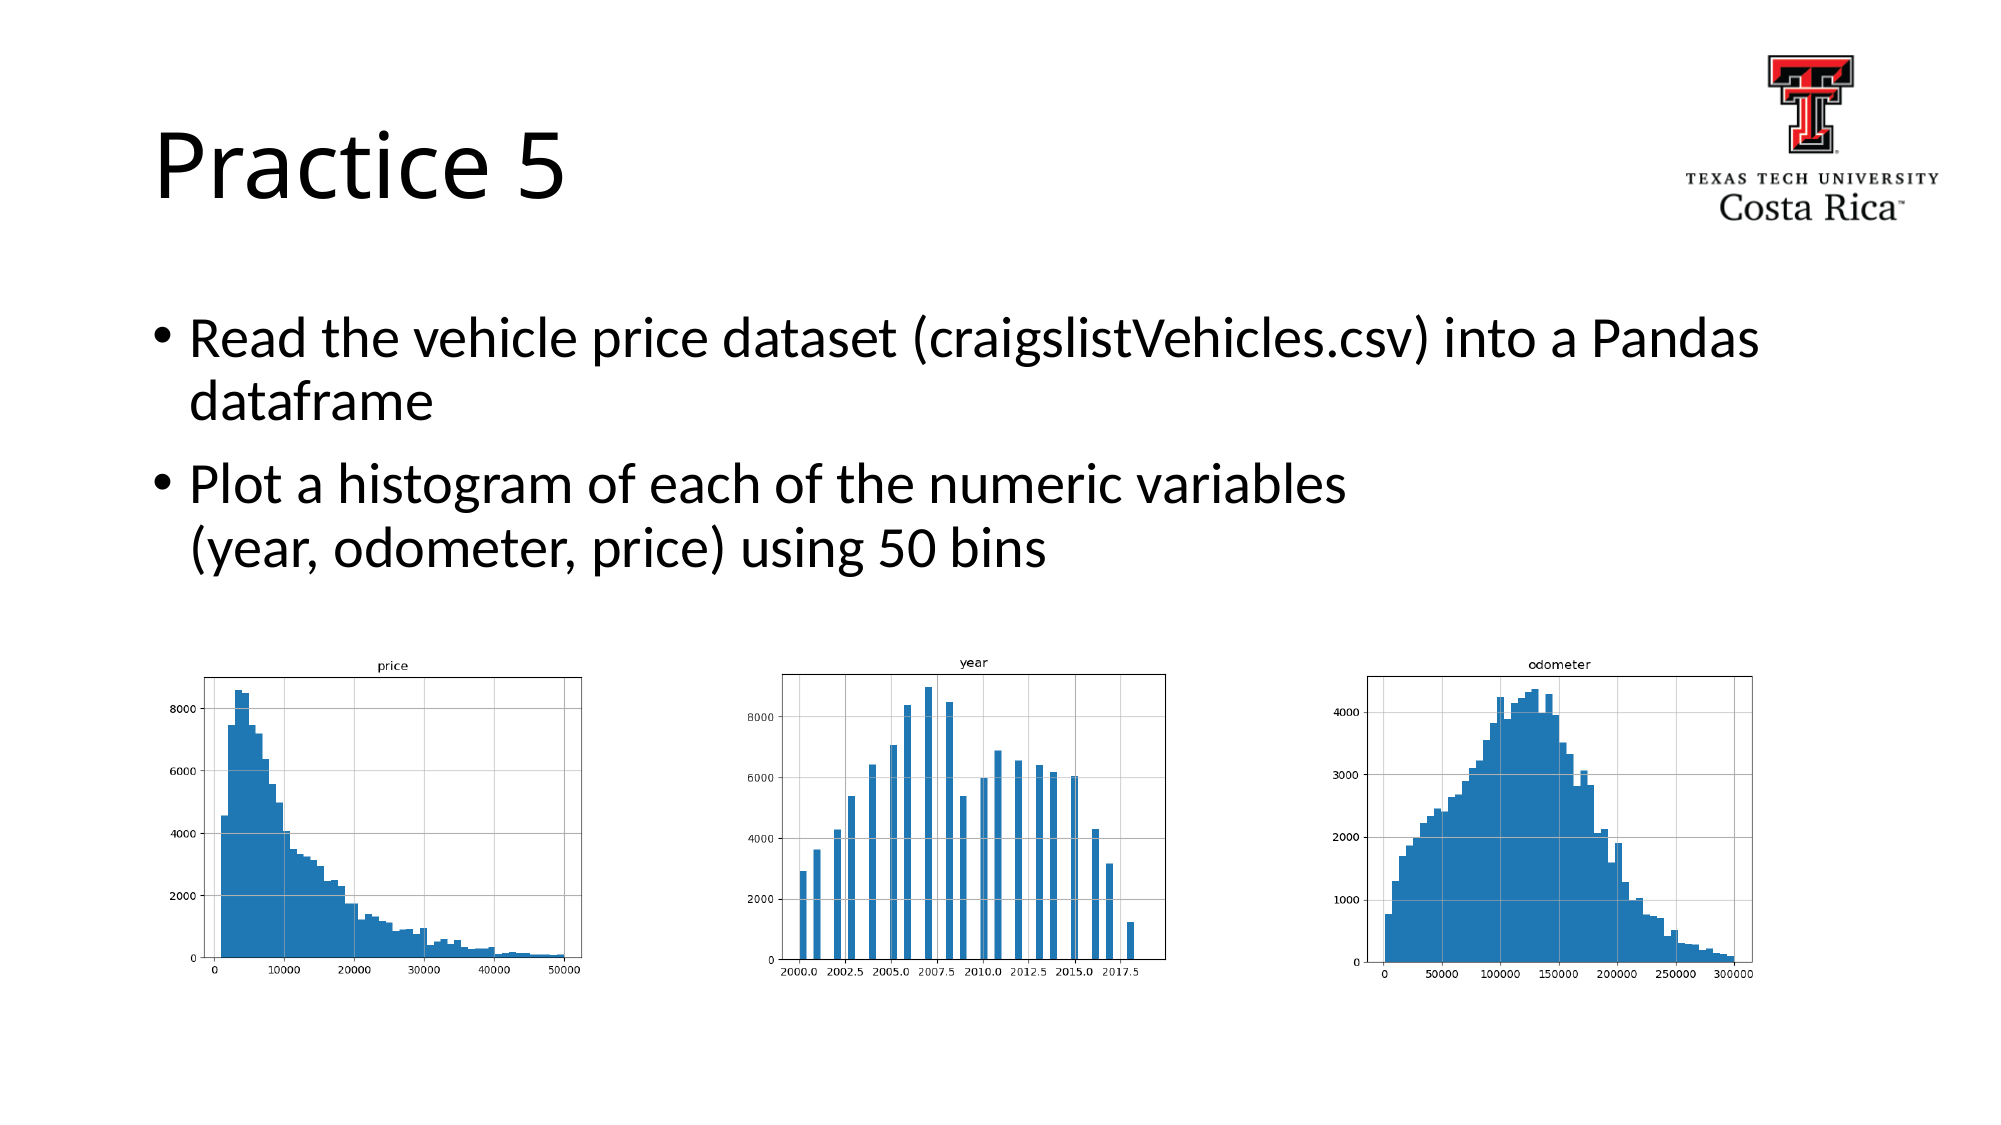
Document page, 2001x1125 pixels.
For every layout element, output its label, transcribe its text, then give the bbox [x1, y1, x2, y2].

picture [735, 645, 1175, 986]
picture [1664, 30, 1964, 251]
picture [157, 654, 597, 987]
title Practice 5 [137, 59, 1863, 278]
picture [1322, 654, 1766, 987]
list Read the vehicle price dataset (craigslistVehicles.csv) into a Pandas dataframe Plot a histogram of each of the numeric variables (year, odometer, price) using 50 bins [137, 299, 1863, 1014]
